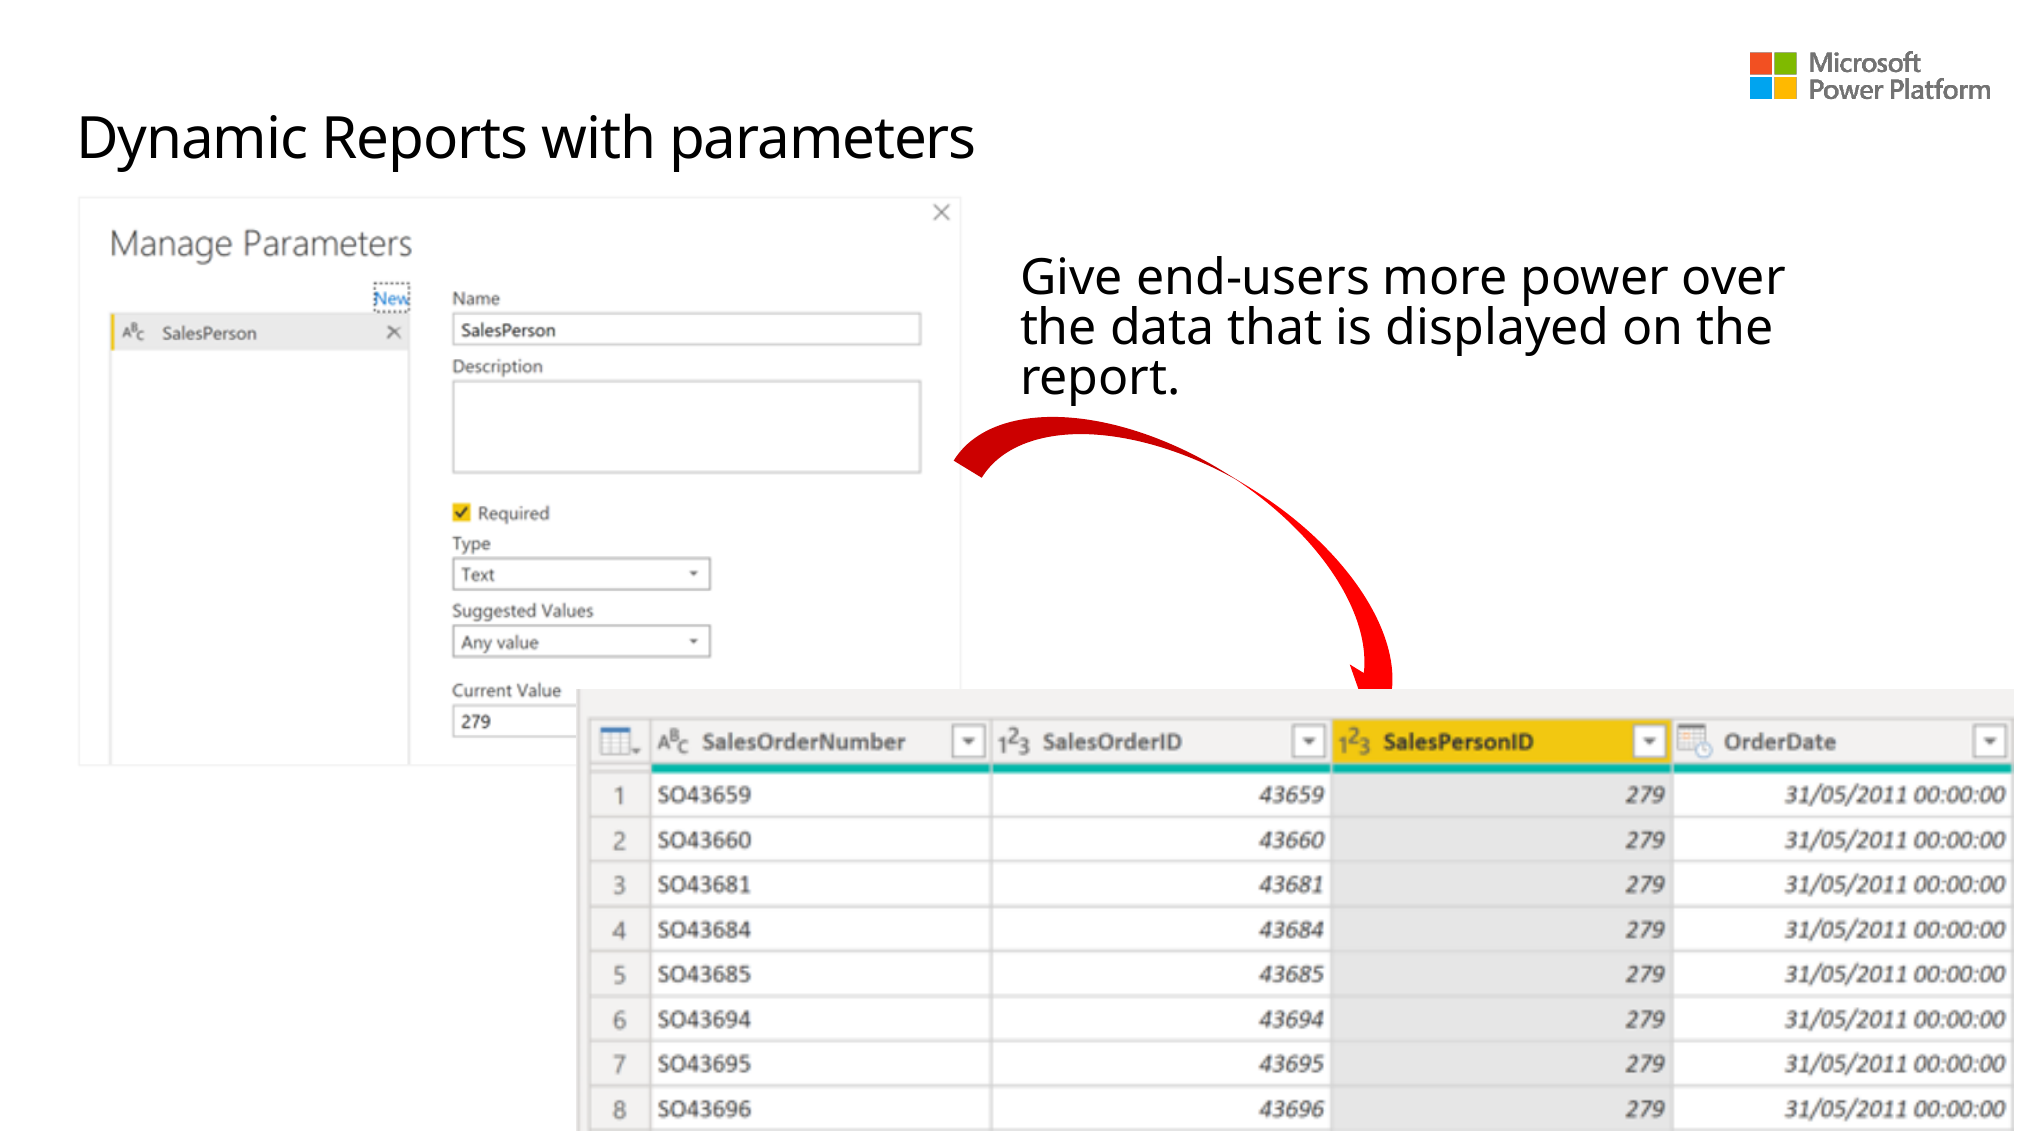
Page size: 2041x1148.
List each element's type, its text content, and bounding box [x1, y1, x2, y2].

list Give end-users more power over the data that is displayed on the report. [1020, 254, 1842, 406]
text_box [964, 416, 1394, 689]
picture [1704, 6, 2037, 145]
picture [76, 192, 2015, 1131]
title Dynamic Reports with parameters [76, 103, 1969, 172]
